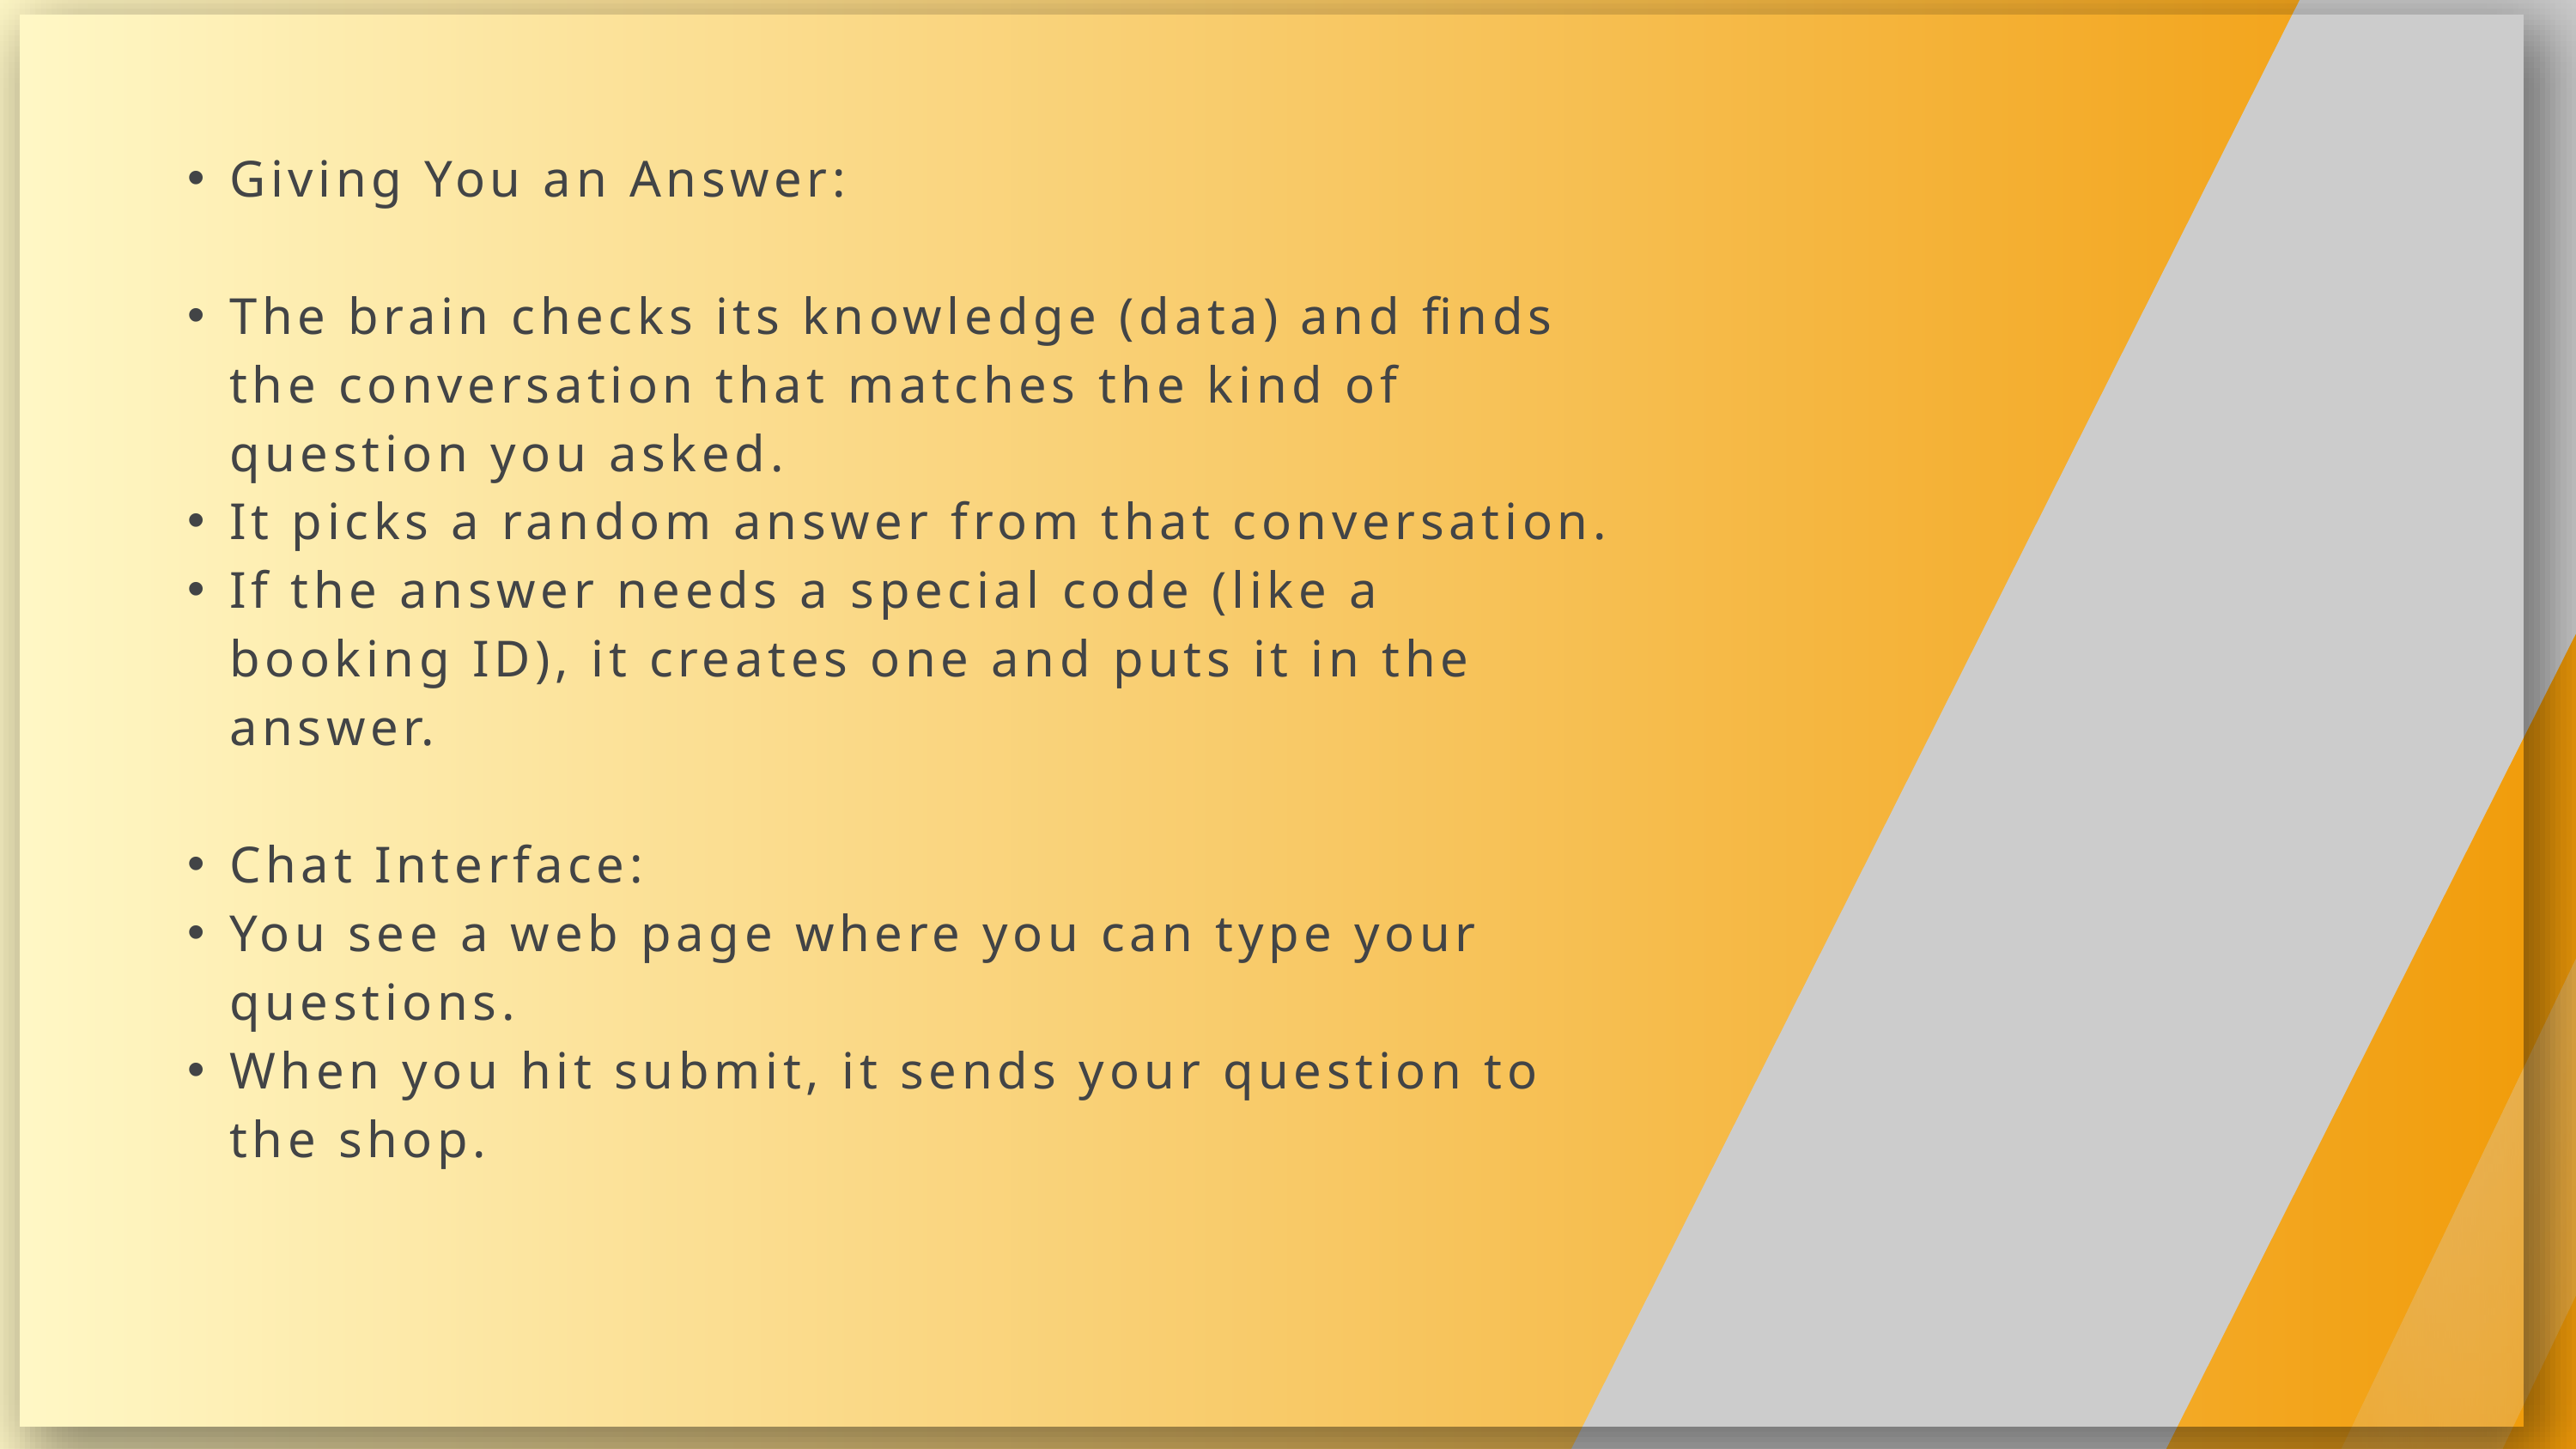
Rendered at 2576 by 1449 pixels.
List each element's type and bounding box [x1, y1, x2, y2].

text_box [2450, 0, 2576, 1449]
text_box [1911, 0, 2444, 1449]
text_box [0, 0, 1906, 1449]
